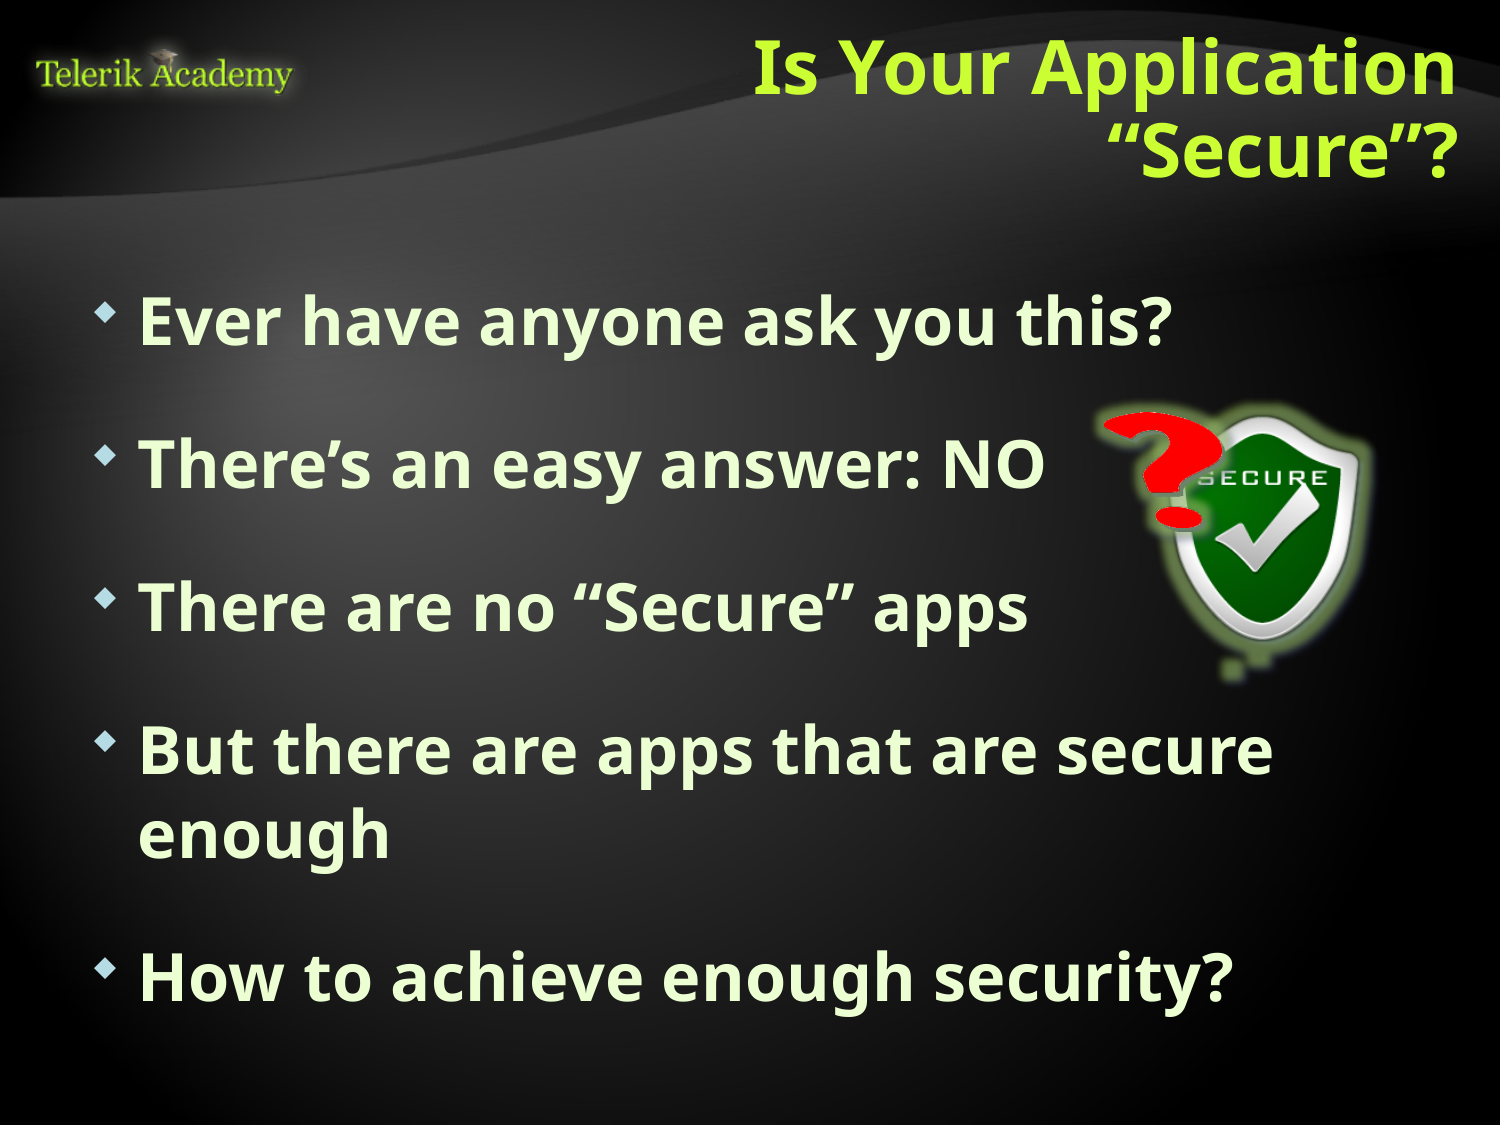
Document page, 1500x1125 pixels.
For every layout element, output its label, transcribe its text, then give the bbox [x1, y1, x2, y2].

title Is Your Application “Secure”? [560, 37, 1474, 182]
list Ever have anyone ask you this? There’s an easy answer: NO There are no “Secure” apps But there are apps that are secure enough How to achieve enough security? [76, 267, 1424, 1071]
picture [0, 0, 1500, 1125]
slide_number 39 [1092, 399, 1371, 534]
